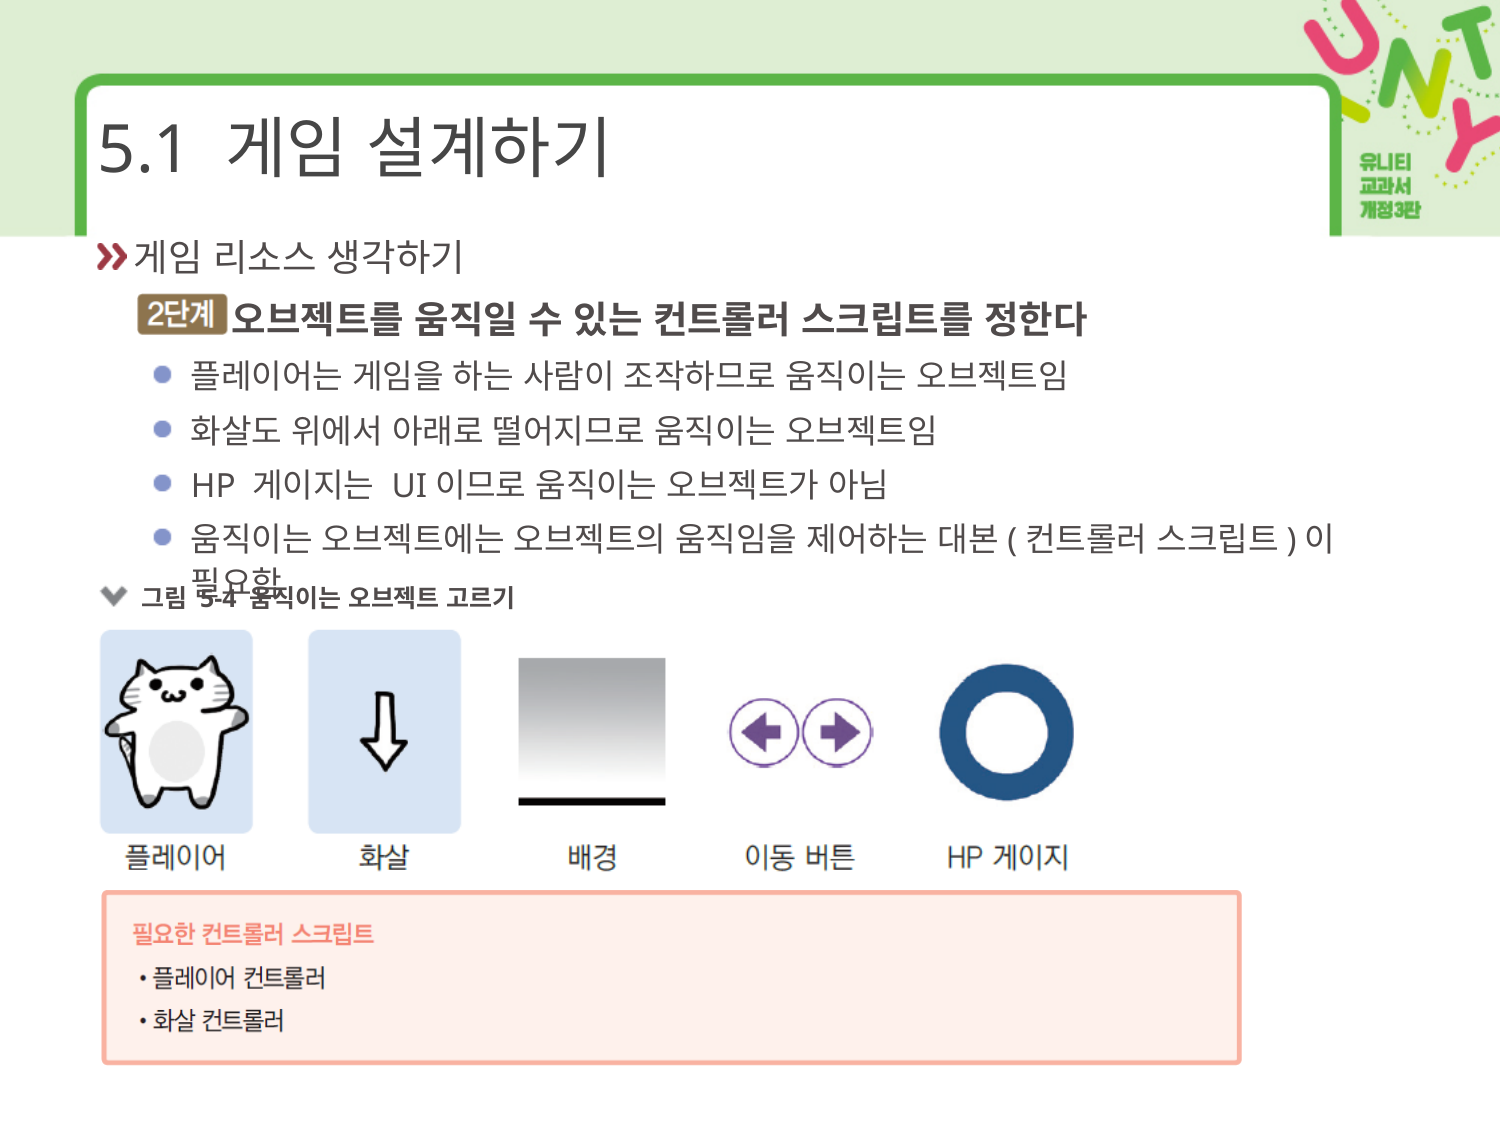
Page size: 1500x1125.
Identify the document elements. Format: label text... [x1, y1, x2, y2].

title 5.1 게임 설계하기 [82, 61, 1413, 193]
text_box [97, 571, 1459, 628]
list 게임 리소스 생각하기 오브젝트를 움직일 수 있는 컨트롤러 스크립트를 정한다 플레이어는 게임을 하는 사람이 조작하므로 움직이는 오브젝트임 화살도 위에서 아래로 떨어지므로 움직이는 오브젝트임 HP 게이지는 UI이므로 움직이는 오브젝트가 아님 움직이는 오브젝트에는 오브젝트의 움직임을 제어하는 대본(컨트롤러 스크립트)이 필요함 [81, 222, 1412, 1037]
picture [0, 0, 1500, 1125]
